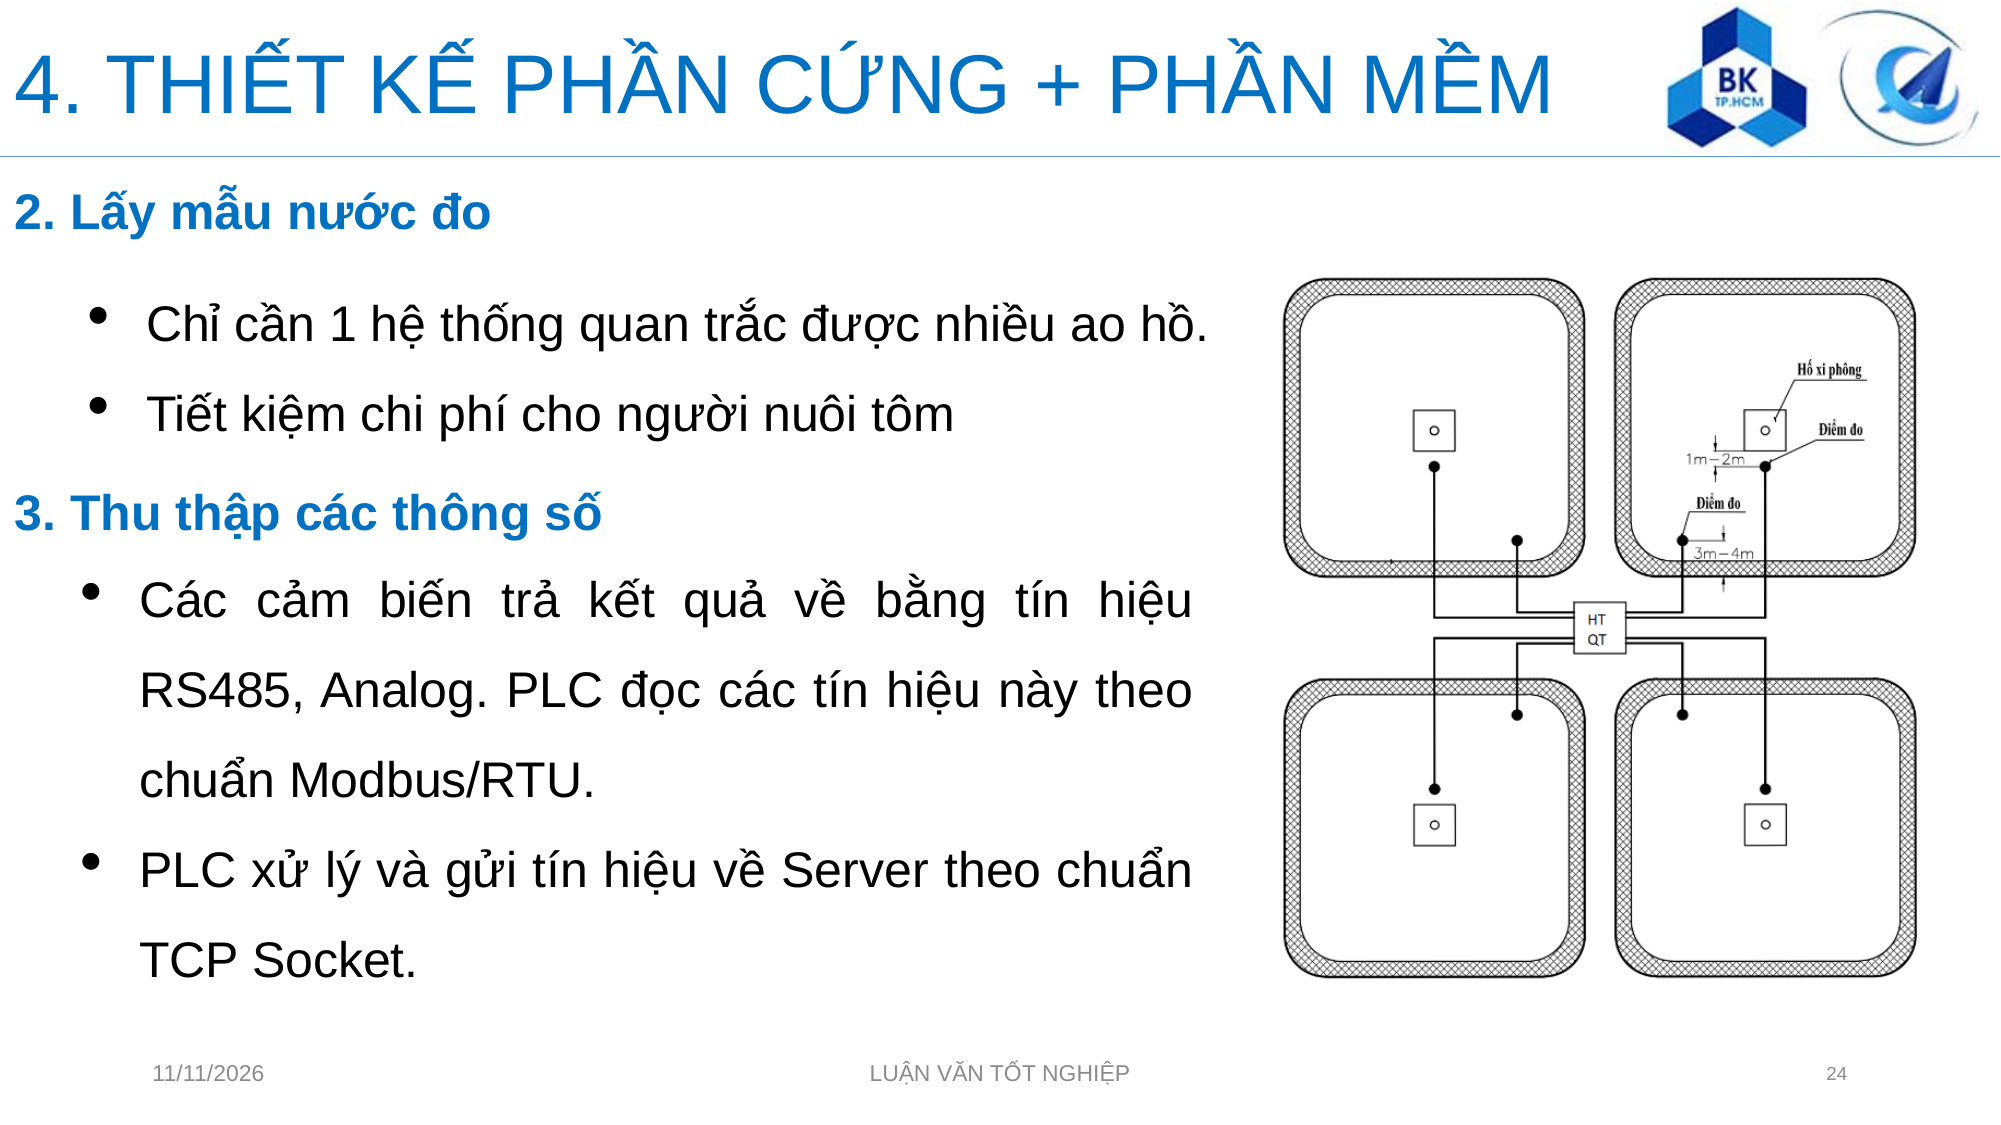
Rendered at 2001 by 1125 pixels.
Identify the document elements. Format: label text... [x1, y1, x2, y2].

slide_number 02-Jul-19 [137, 1042, 588, 1103]
slide_number 24 [1412, 1042, 1863, 1103]
text_box 4. THIẾT KẾ PHẦN CỨNG + PHẦN MỀM [0, 22, 1603, 138]
text_box Các cảm biến trả kết quả về bằng tín hiệu RS485, Analog. PLC đọc các tín hiệu này theo chuẩn Modbus/RTU. PLC xử lý và gửi tín hiệu về Server theo chuẩn TCP Socket. [0, 529, 1209, 995]
picture [1665, 2, 1979, 156]
footer LUẬN VĂN TỐT NGHIỆP [662, 1042, 1338, 1103]
text_box 3. Thu thập các thông số [0, 473, 624, 529]
picture [1276, 268, 1929, 987]
text_box 2. Lấy mẫu nước đo [0, 172, 712, 247]
text_box Chỉ cần 1 hệ thống quan trắc được nhiều ao hồ. Tiết kiệm chi phí cho người nuôi tôm [0, 254, 1258, 450]
